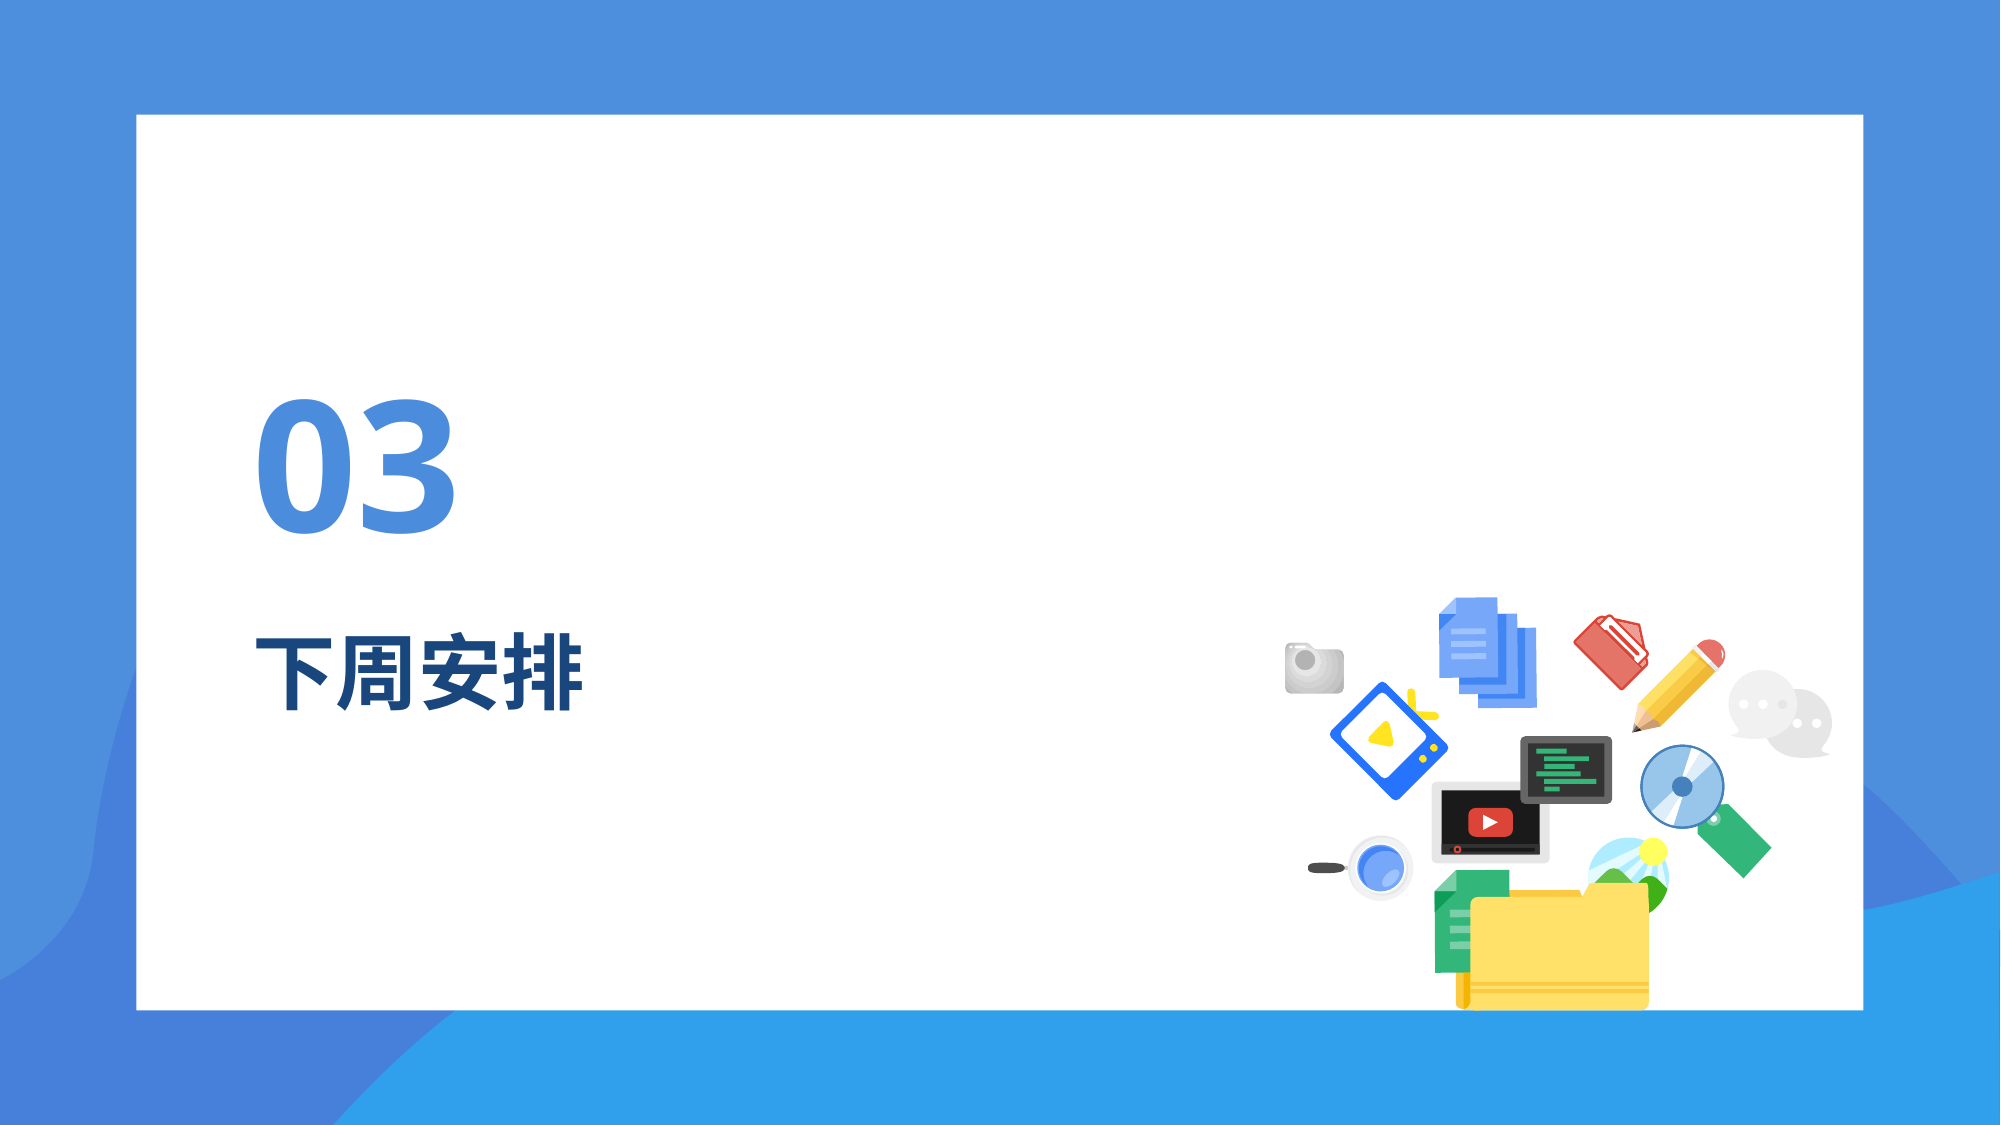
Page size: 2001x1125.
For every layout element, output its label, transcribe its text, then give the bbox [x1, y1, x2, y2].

text_box 03 [237, 372, 1126, 580]
title 下周安排 [237, 591, 1126, 729]
